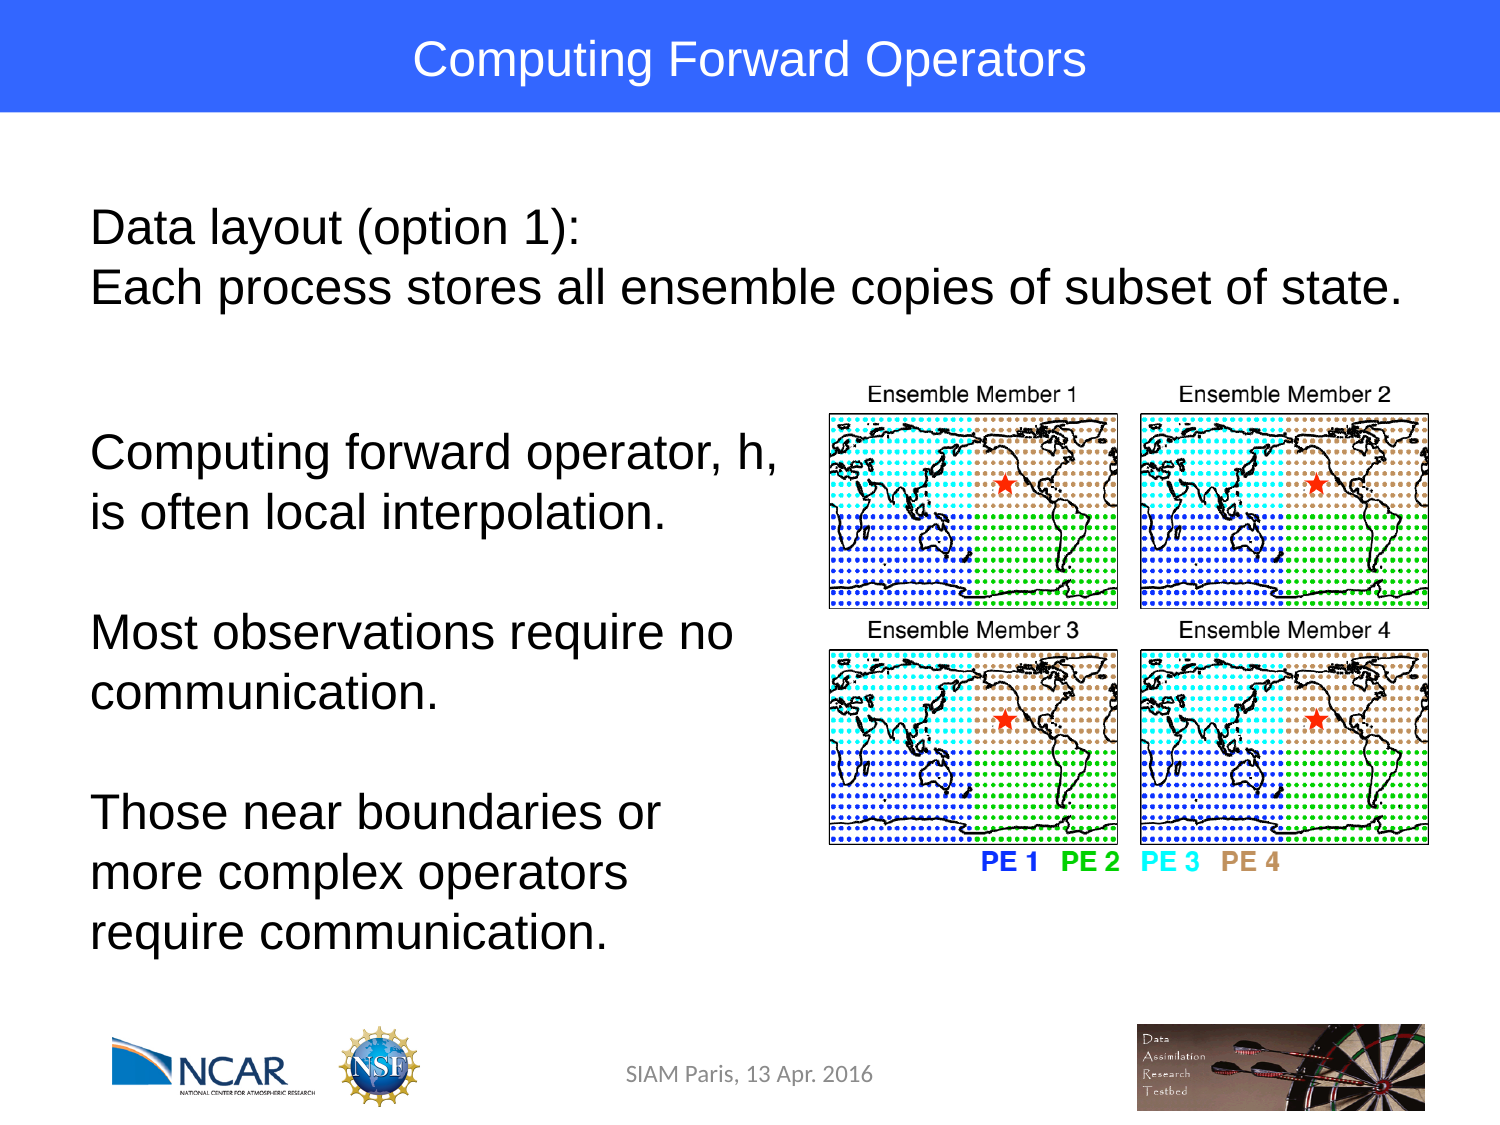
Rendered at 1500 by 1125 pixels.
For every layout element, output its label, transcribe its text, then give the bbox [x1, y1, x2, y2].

picture [824, 374, 1433, 873]
picture [337, 1028, 421, 1108]
footer SIAM Paris, 13 Apr. 2016 [512, 1042, 988, 1103]
picture [112, 1037, 315, 1095]
picture [1137, 1024, 1425, 1111]
text_box Data layout (option 1): Each process stores all ensemble copies of subset of state. [74, 187, 1425, 323]
title Computing Forward Operators [0, 0, 1500, 113]
text_box Computing forward operator, h, is often local interpolation. Most observations require no communication. Those near boundaries or more complex operators require communication. [75, 412, 800, 1028]
